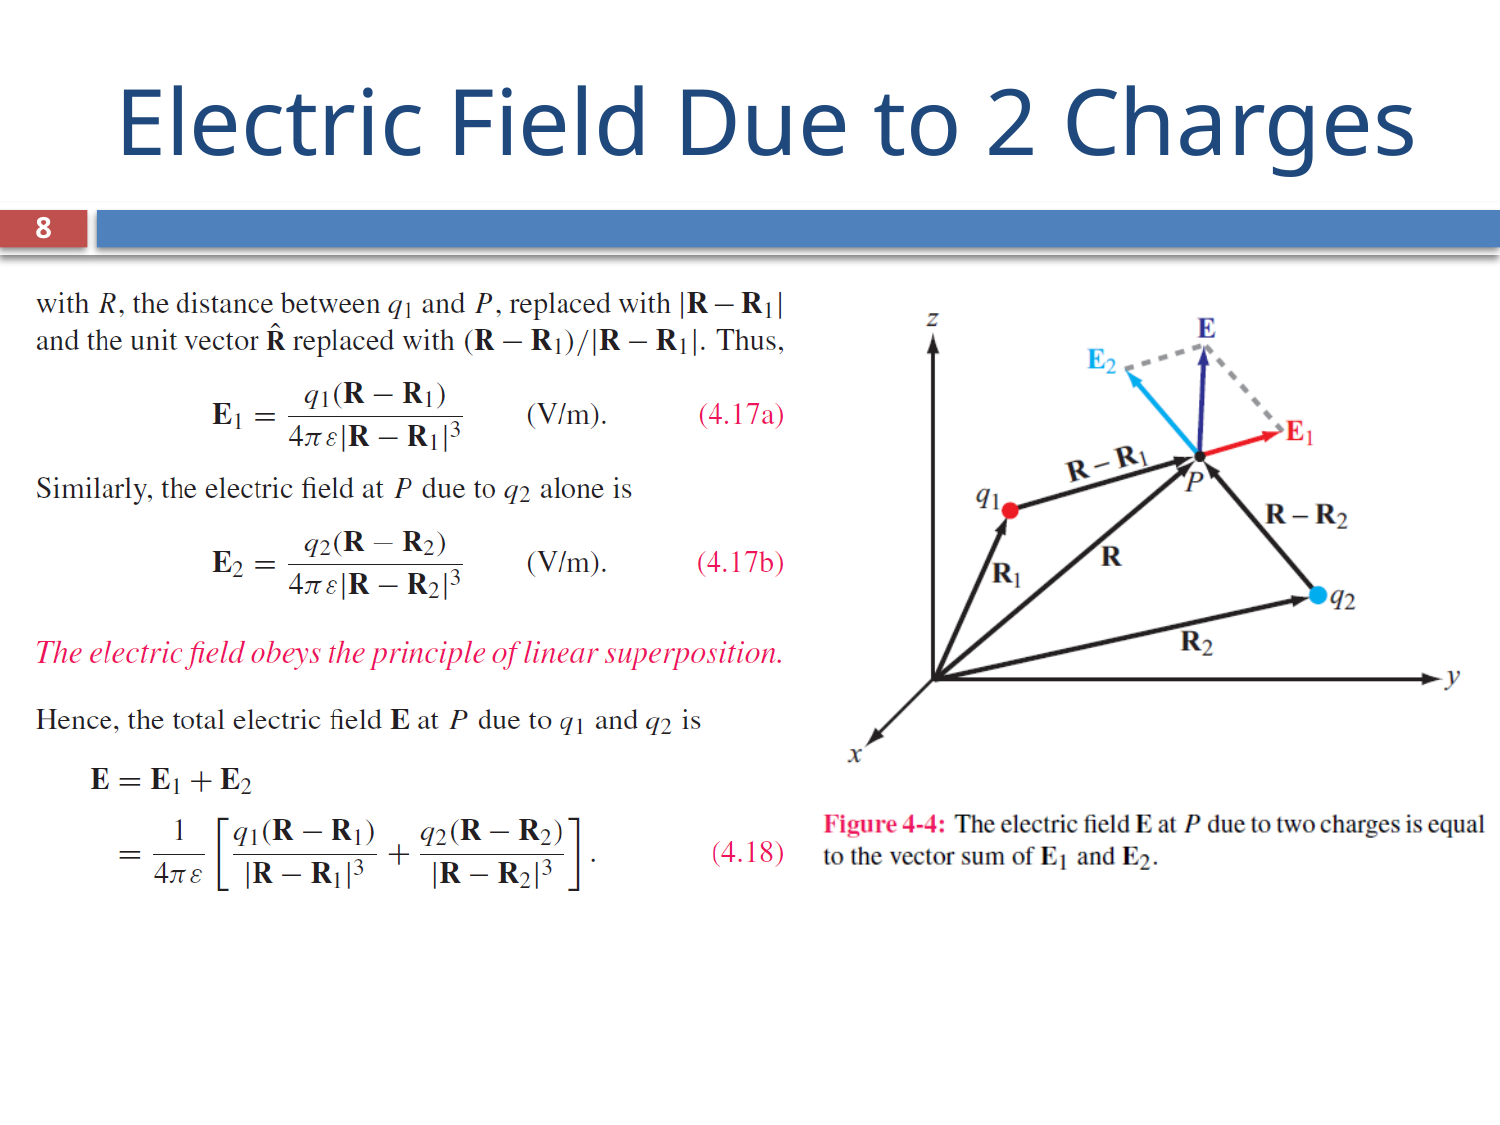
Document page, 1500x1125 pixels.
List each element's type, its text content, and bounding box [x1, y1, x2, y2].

picture [29, 280, 791, 894]
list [817, 298, 1488, 876]
slide_number 8 [0, 208, 88, 249]
title Electric Field Due to 2 Charges [100, 37, 1438, 200]
